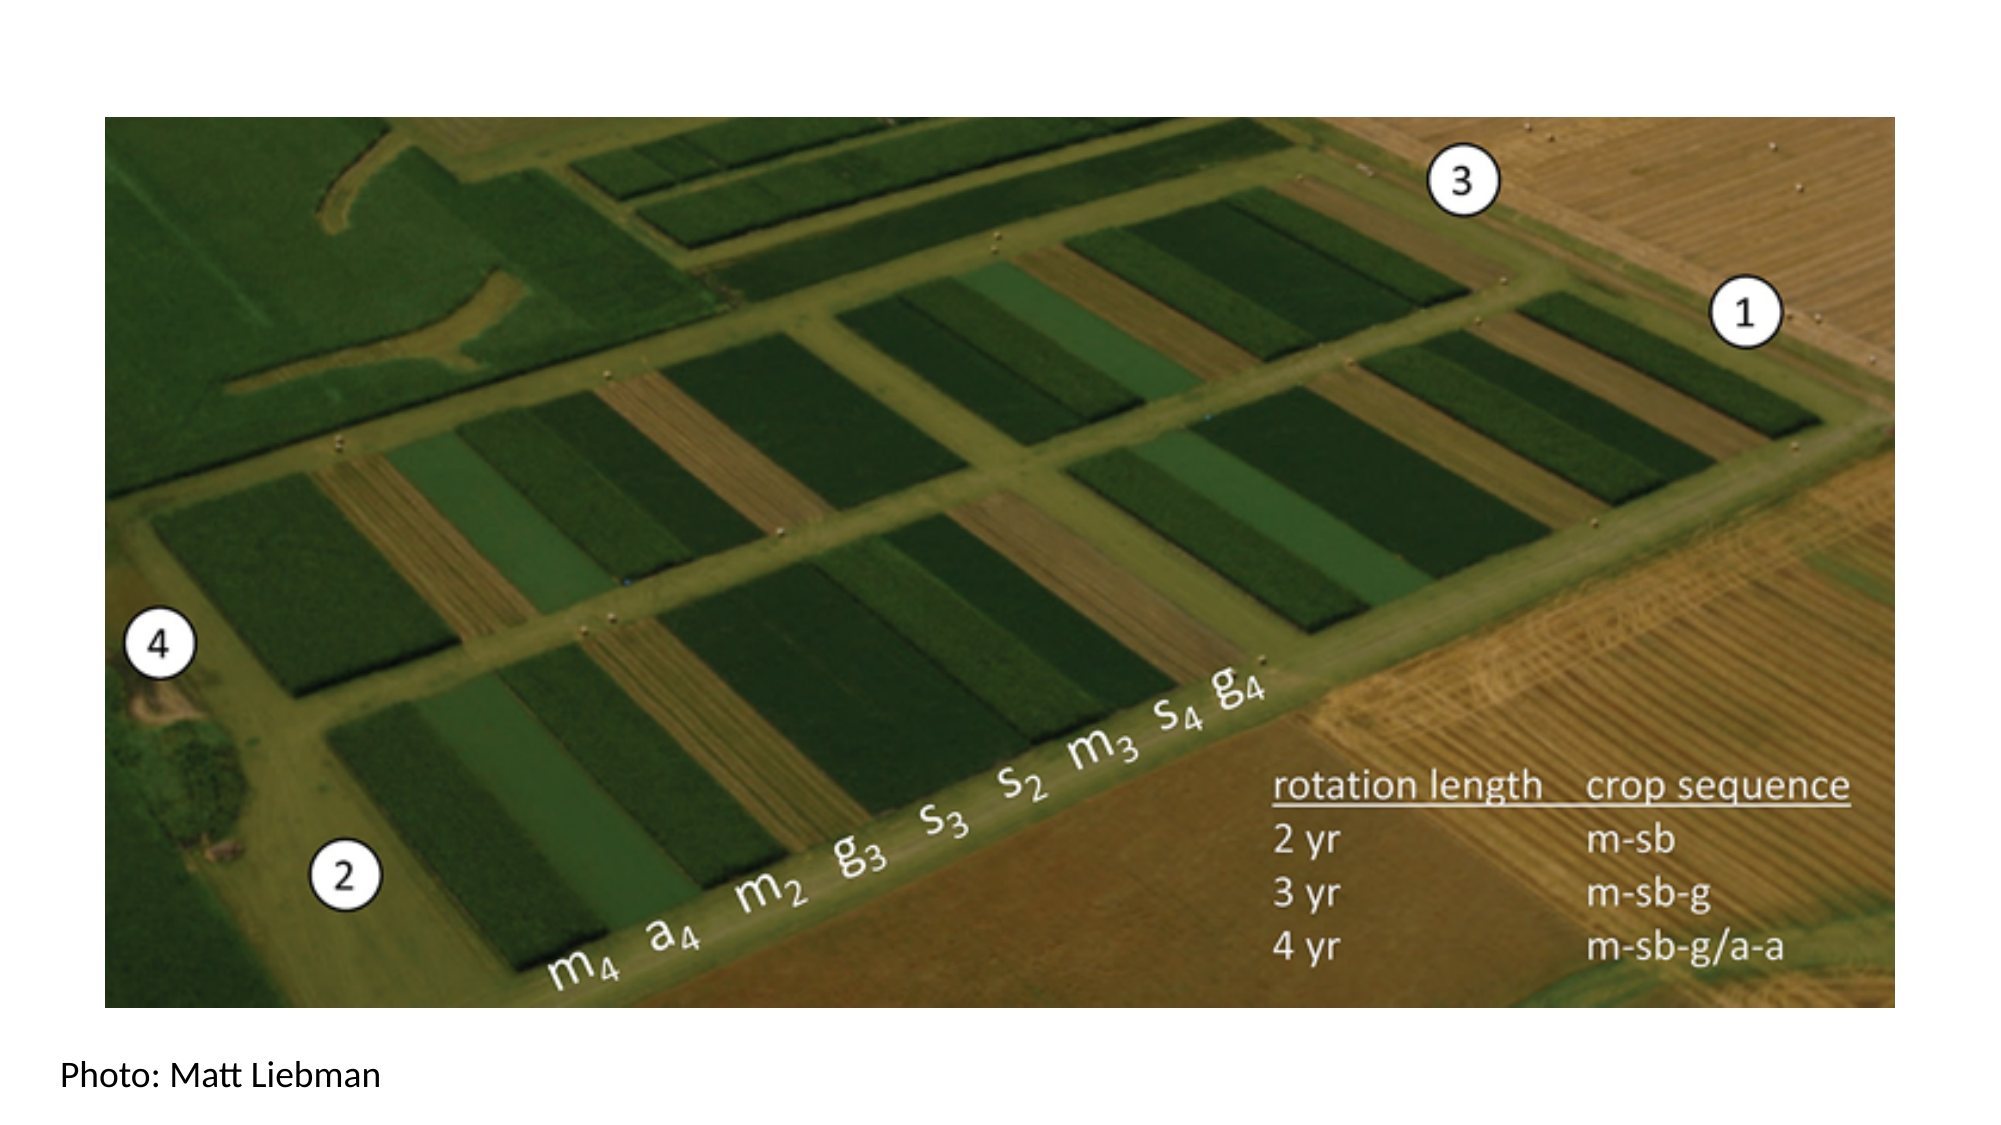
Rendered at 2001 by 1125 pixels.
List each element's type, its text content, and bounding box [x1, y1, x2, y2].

text_box Photo: Matt Liebman [45, 1042, 558, 1103]
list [105, 117, 1895, 1008]
